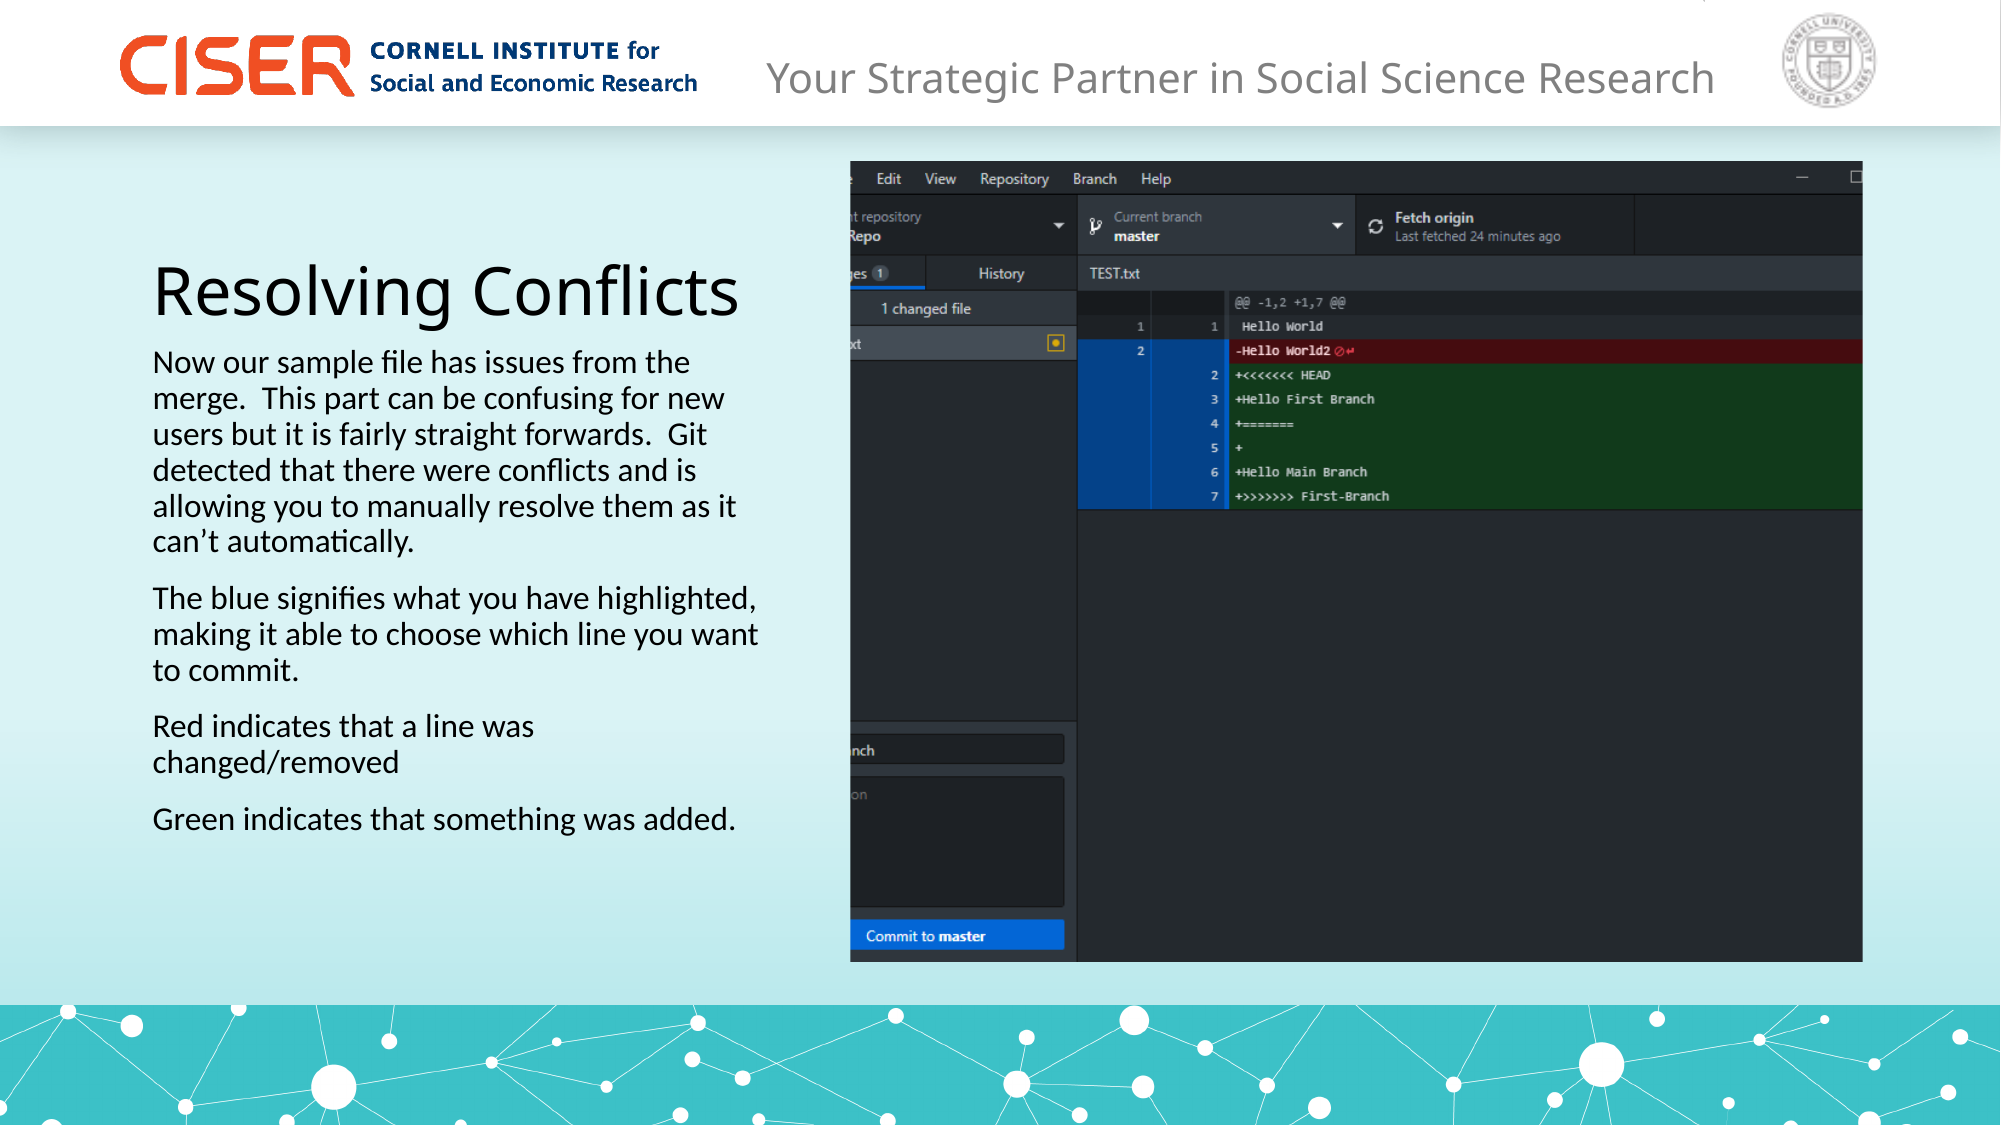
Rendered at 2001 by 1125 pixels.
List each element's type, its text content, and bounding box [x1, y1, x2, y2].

list Now our sample file has issues from the merge. This part can be confusing for new users but it is fairly straight forwards. Git detected that there were conflicts and is allowing you to manually resolve them as it can’t automatically. The blue signifies what you have highlighted, making it able to choose which line you want to commit. Red indicates that a line was changed/removed Green indicates that something was added. [137, 337, 783, 963]
picture [850, 161, 1863, 962]
text_box [0, 125, 2000, 1005]
picture [53, 0, 763, 125]
picture [0, 1005, 2000, 1125]
title Resolving Conflicts [137, 75, 783, 337]
